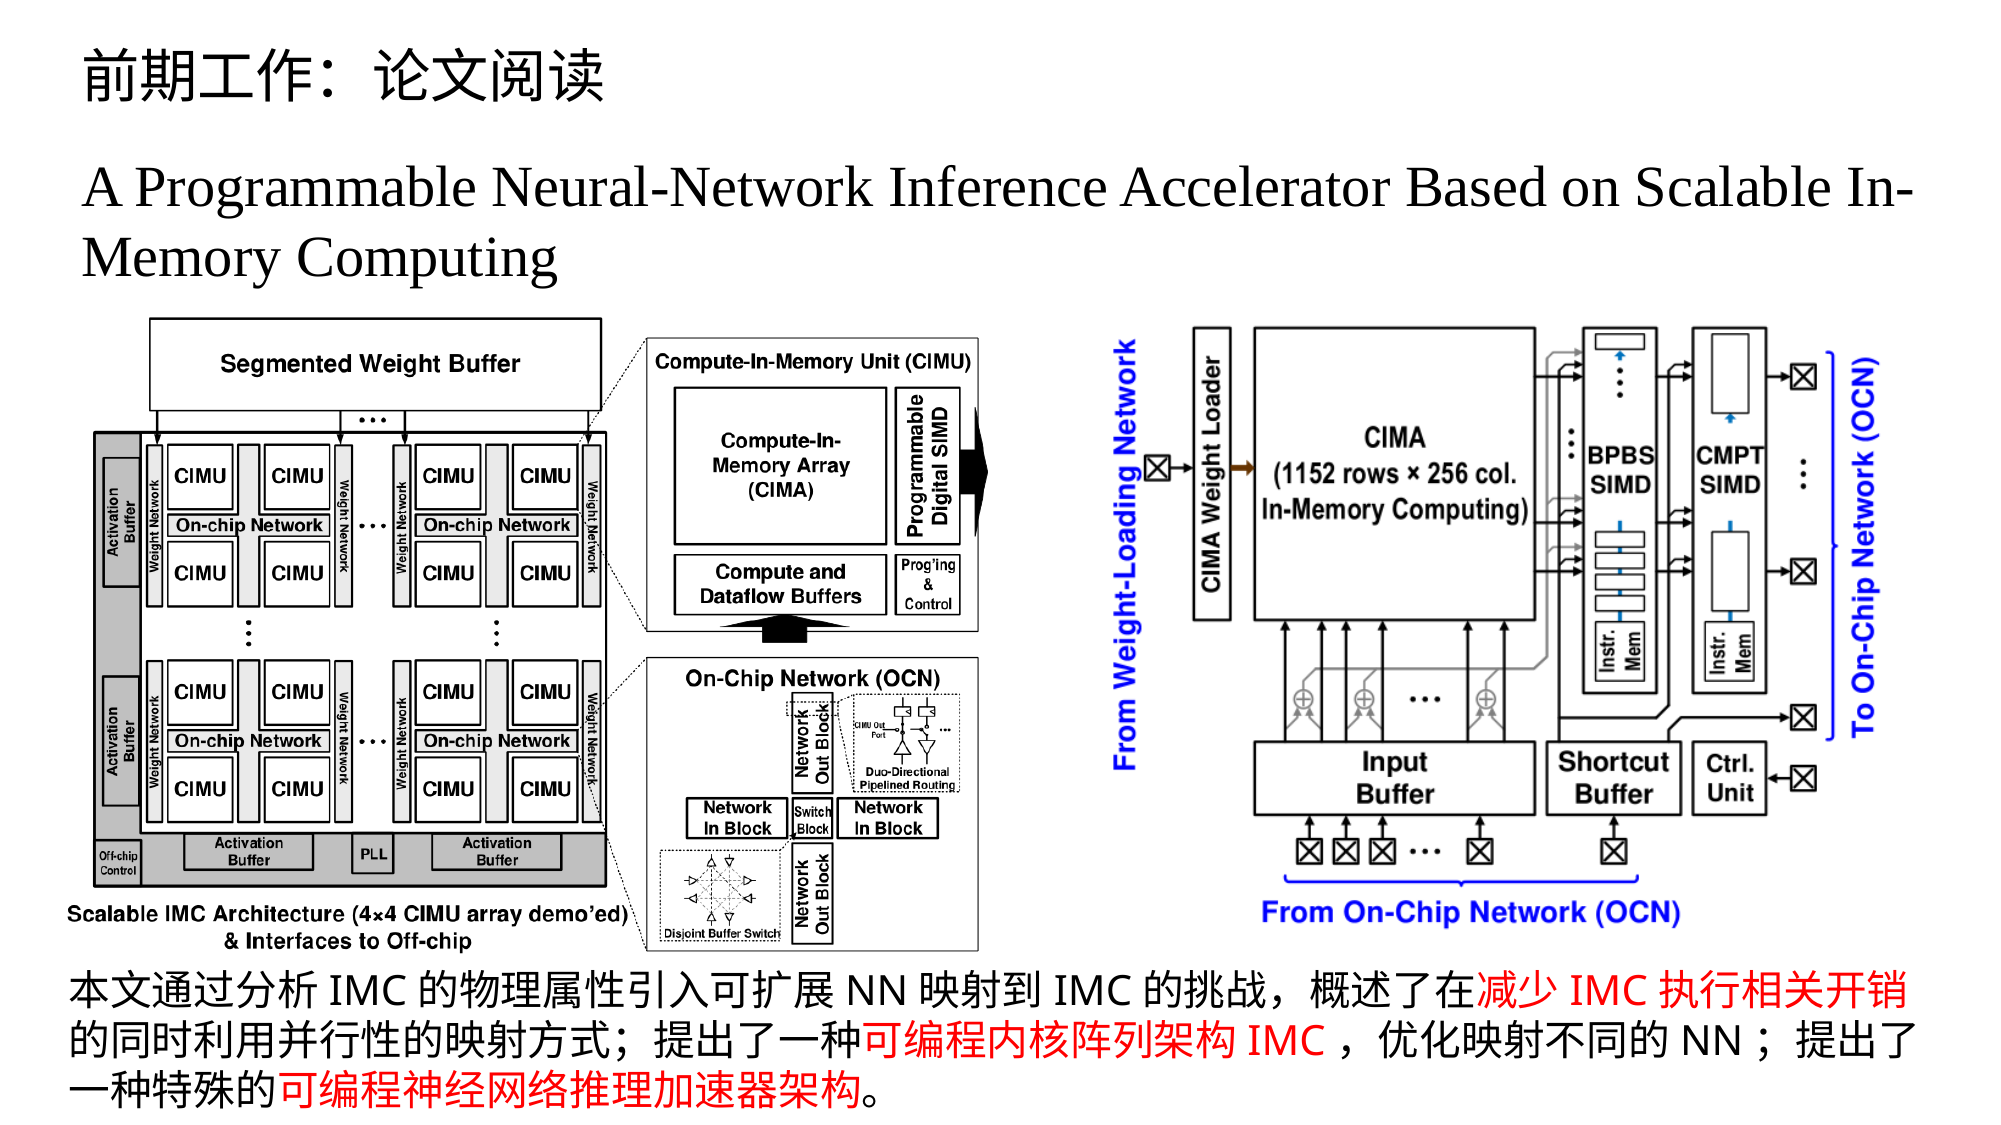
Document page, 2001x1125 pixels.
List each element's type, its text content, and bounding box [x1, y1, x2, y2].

text_box 本文通过分析IMC的物理属性引入可扩展NN映射到IMC的挑战，概述了在减少IMC执行相关开销的同时利用并行性的映射方式；提出了一种可编程内核阵列架构IMC，优化映射不同的NN；提出了一种特殊的可编程神经网络推理加速器架构。 [53, 956, 1965, 1121]
picture [66, 309, 990, 957]
text_box A Programmable Neural-Network Inference Accelerator Based on Scalable In-Memory Computing [66, 141, 1996, 296]
text_box 前期工作：论文阅读 [66, 31, 1996, 117]
picture [1083, 315, 1906, 939]
